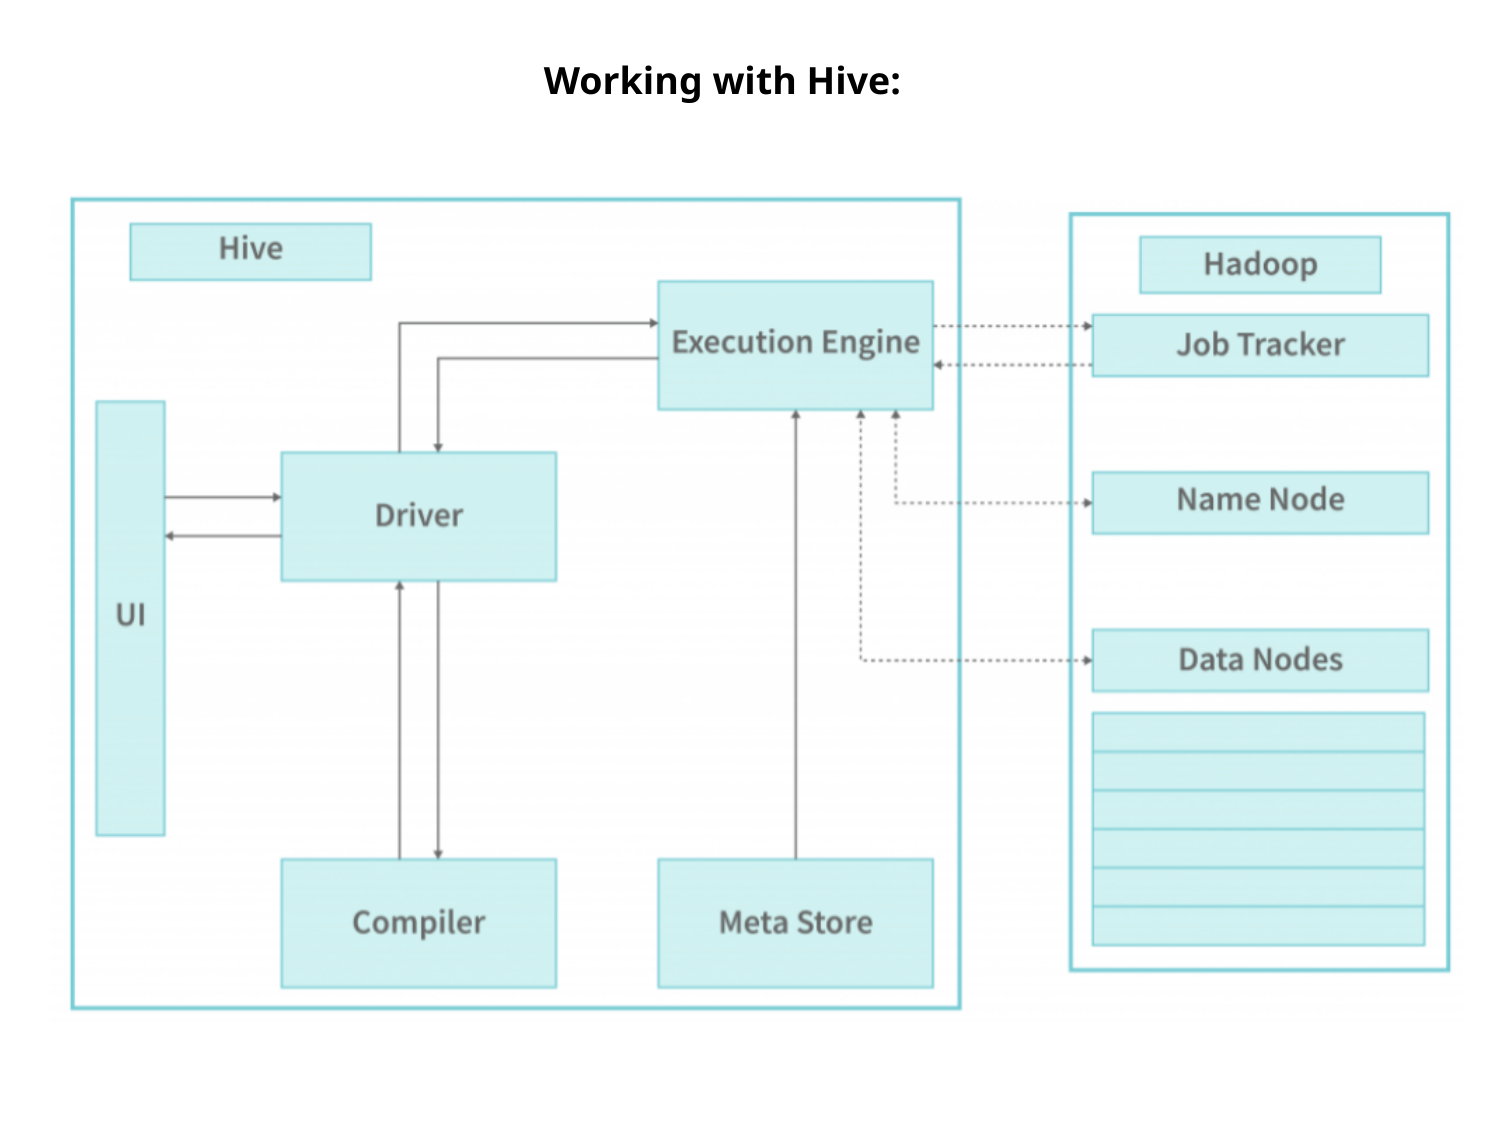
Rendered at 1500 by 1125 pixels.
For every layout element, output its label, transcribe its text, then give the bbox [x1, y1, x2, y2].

picture [49, 187, 1463, 1023]
text_box Working with Hive: [529, 49, 917, 110]
